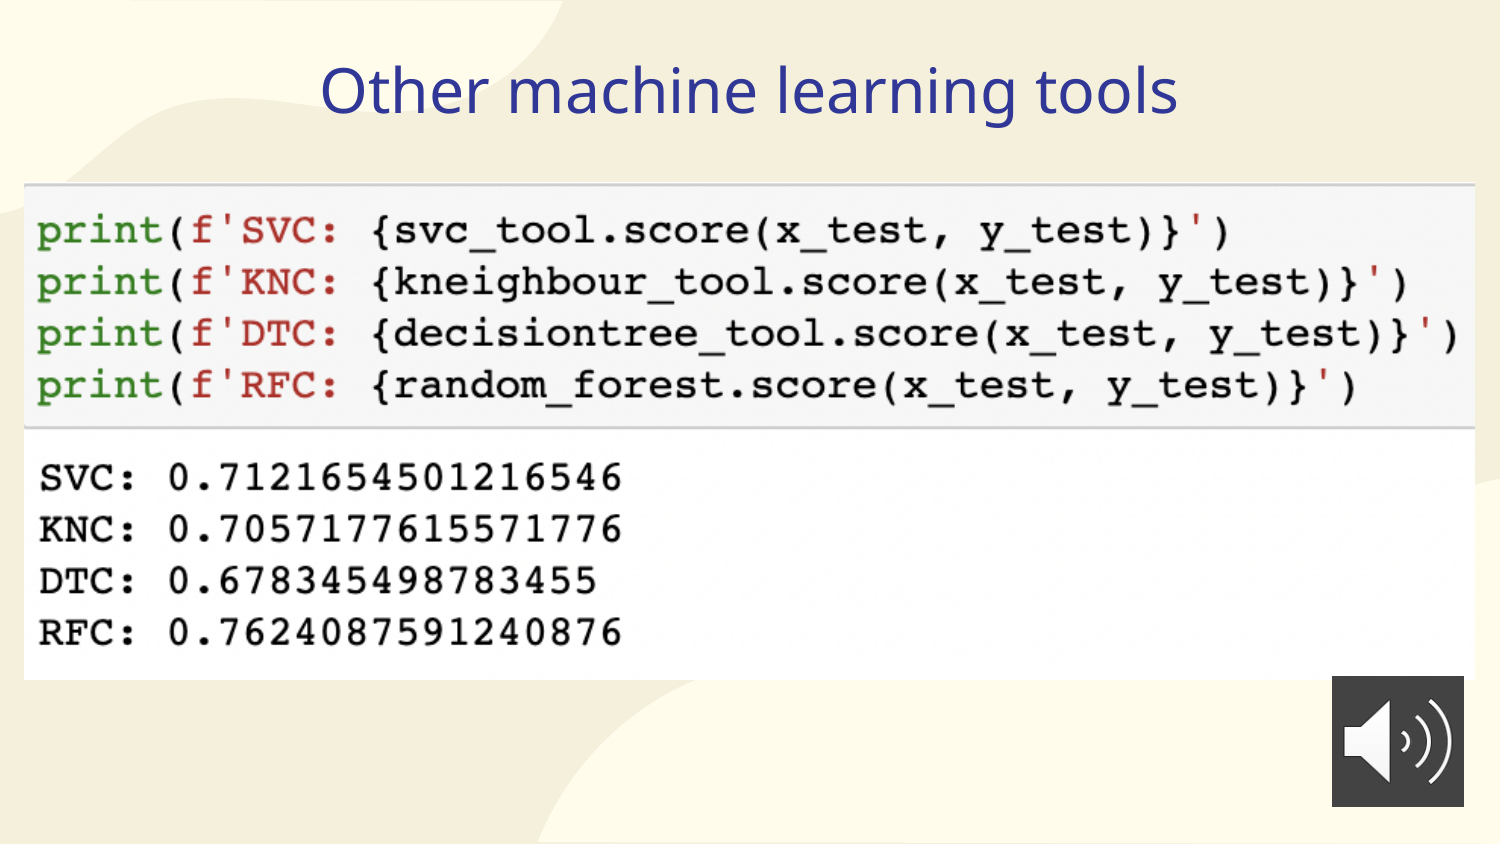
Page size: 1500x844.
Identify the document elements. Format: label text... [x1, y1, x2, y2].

title Other machine learning tools [168, 18, 1332, 158]
picture [24, 182, 1476, 809]
